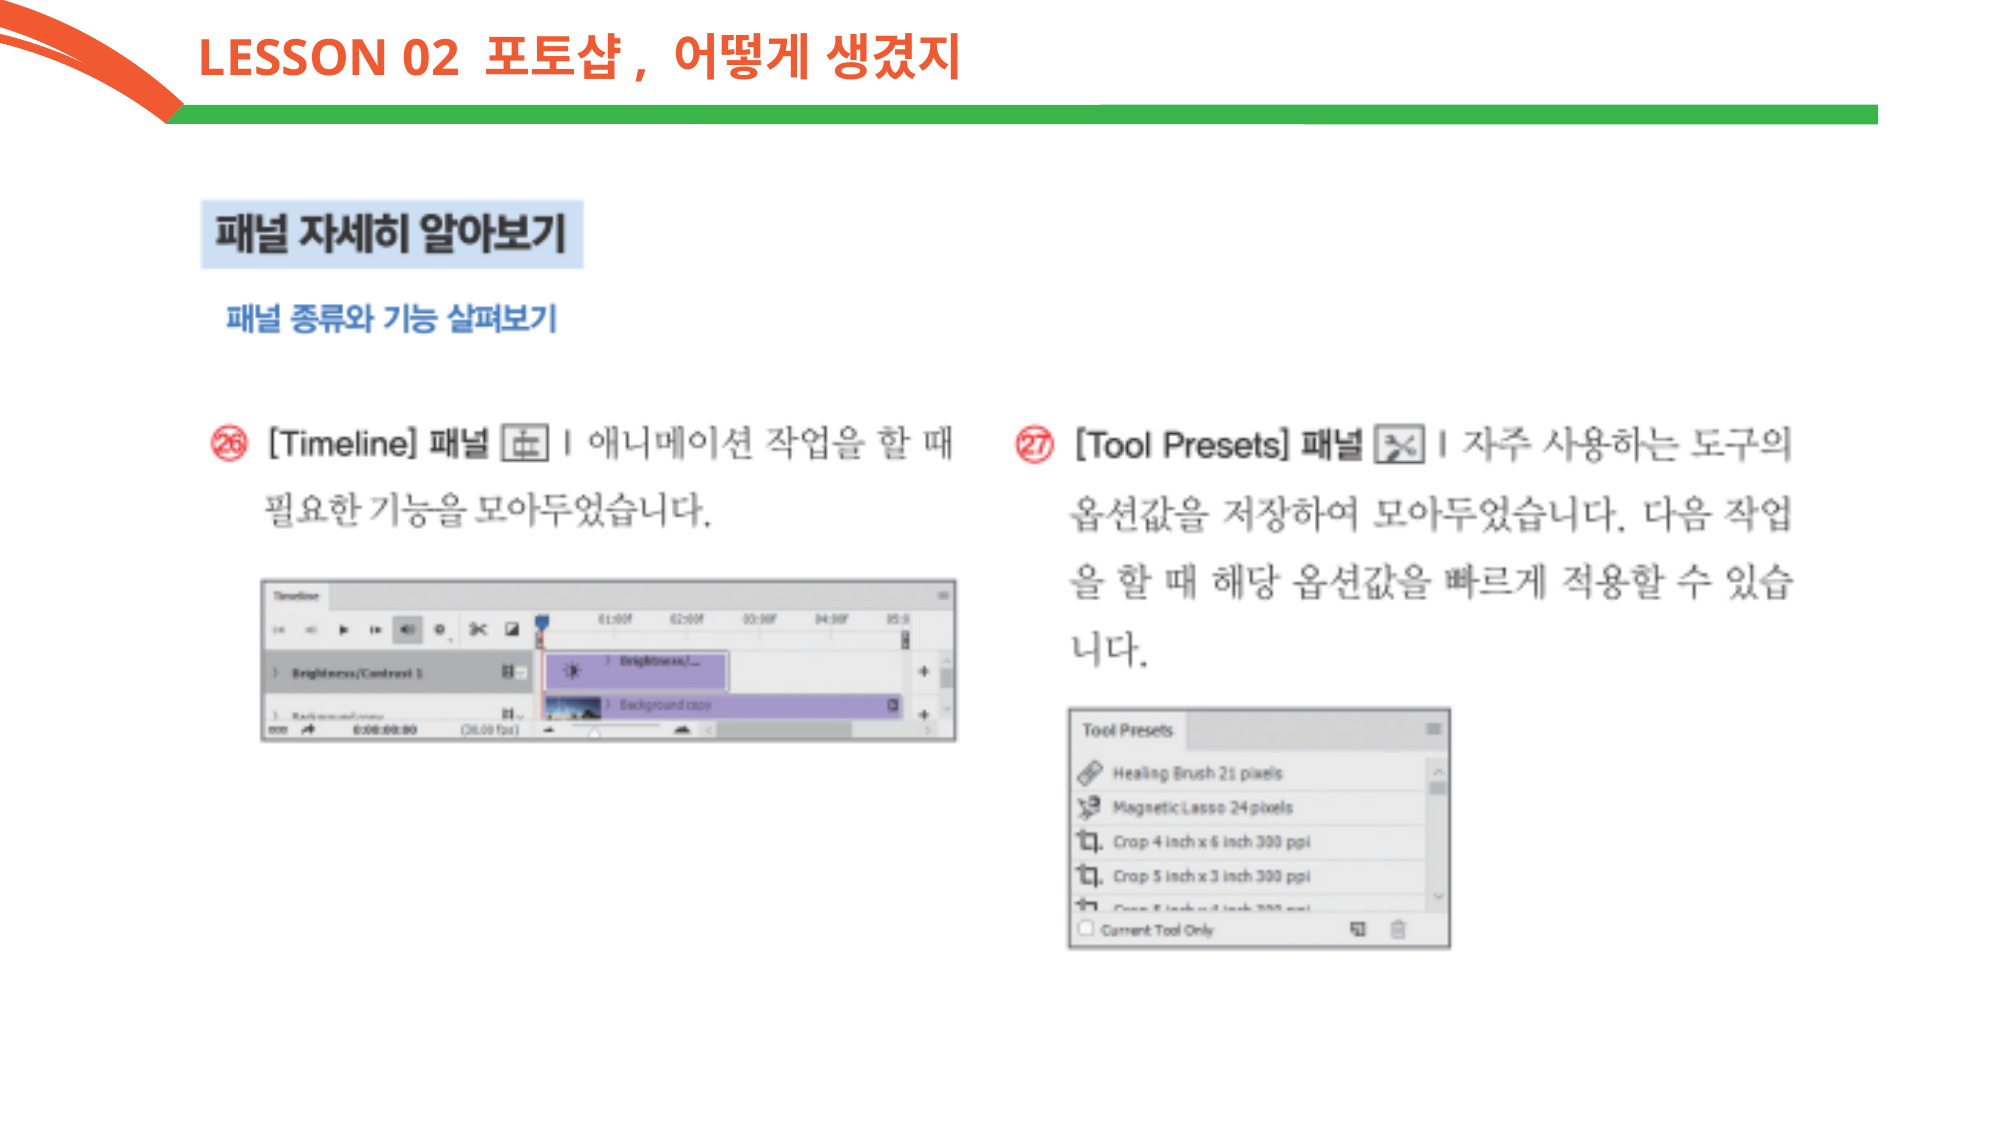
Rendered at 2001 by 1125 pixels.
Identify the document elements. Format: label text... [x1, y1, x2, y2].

picture [182, 186, 596, 349]
picture [1009, 413, 1826, 966]
title LESSON 02 포토샵, 어떻게 생겼지 [183, 24, 1836, 95]
picture [206, 413, 968, 879]
